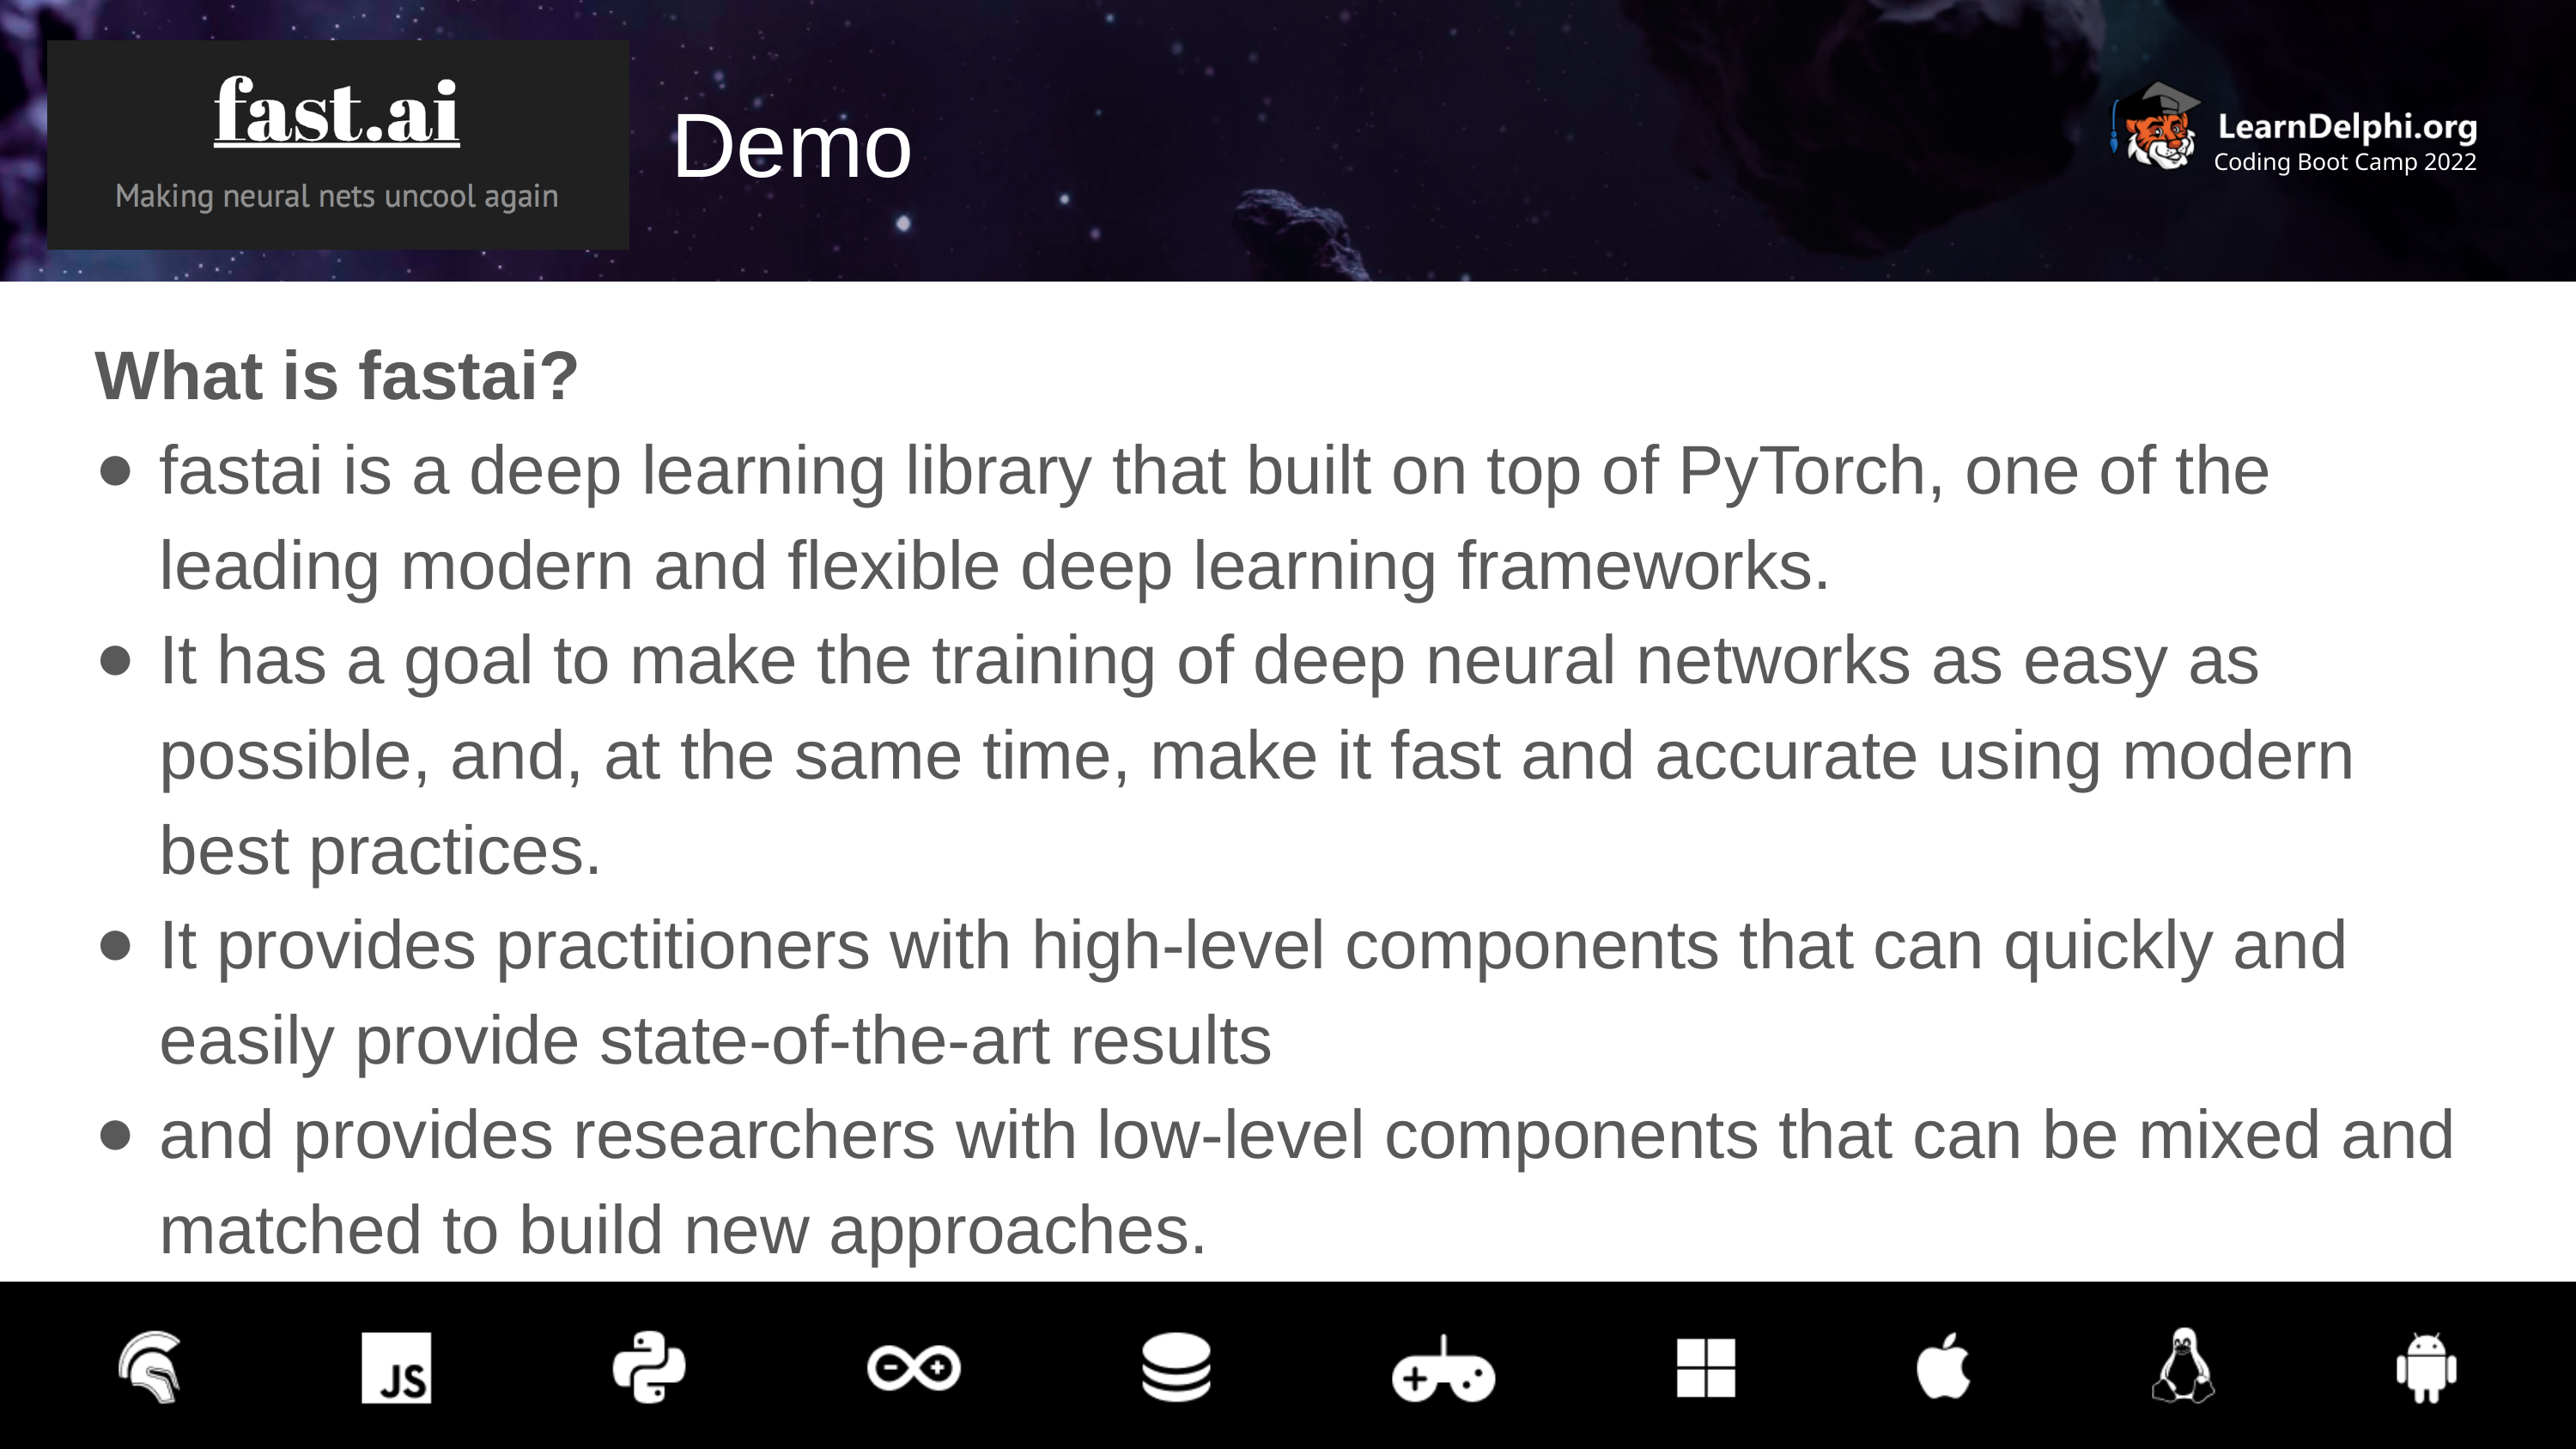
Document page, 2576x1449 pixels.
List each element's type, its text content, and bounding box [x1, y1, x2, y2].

picture [0, 1282, 2576, 1449]
title Demo [634, 59, 2488, 221]
list What is fastai? fastai is a deep learning library that built on top of PyTorch, one of the leading modern and flexible deep learning frameworks. It has a goal to make the training of deep neural networks as easy as possible, and, at the same time, make it fast and accurate using modern best practices. It provides practitioners with high-level components that can quickly and easily provide state-of-the-art results and provides researchers with low-level components that can be mixed and matched to build new approaches. [69, 292, 2507, 1275]
picture [0, 0, 2576, 282]
